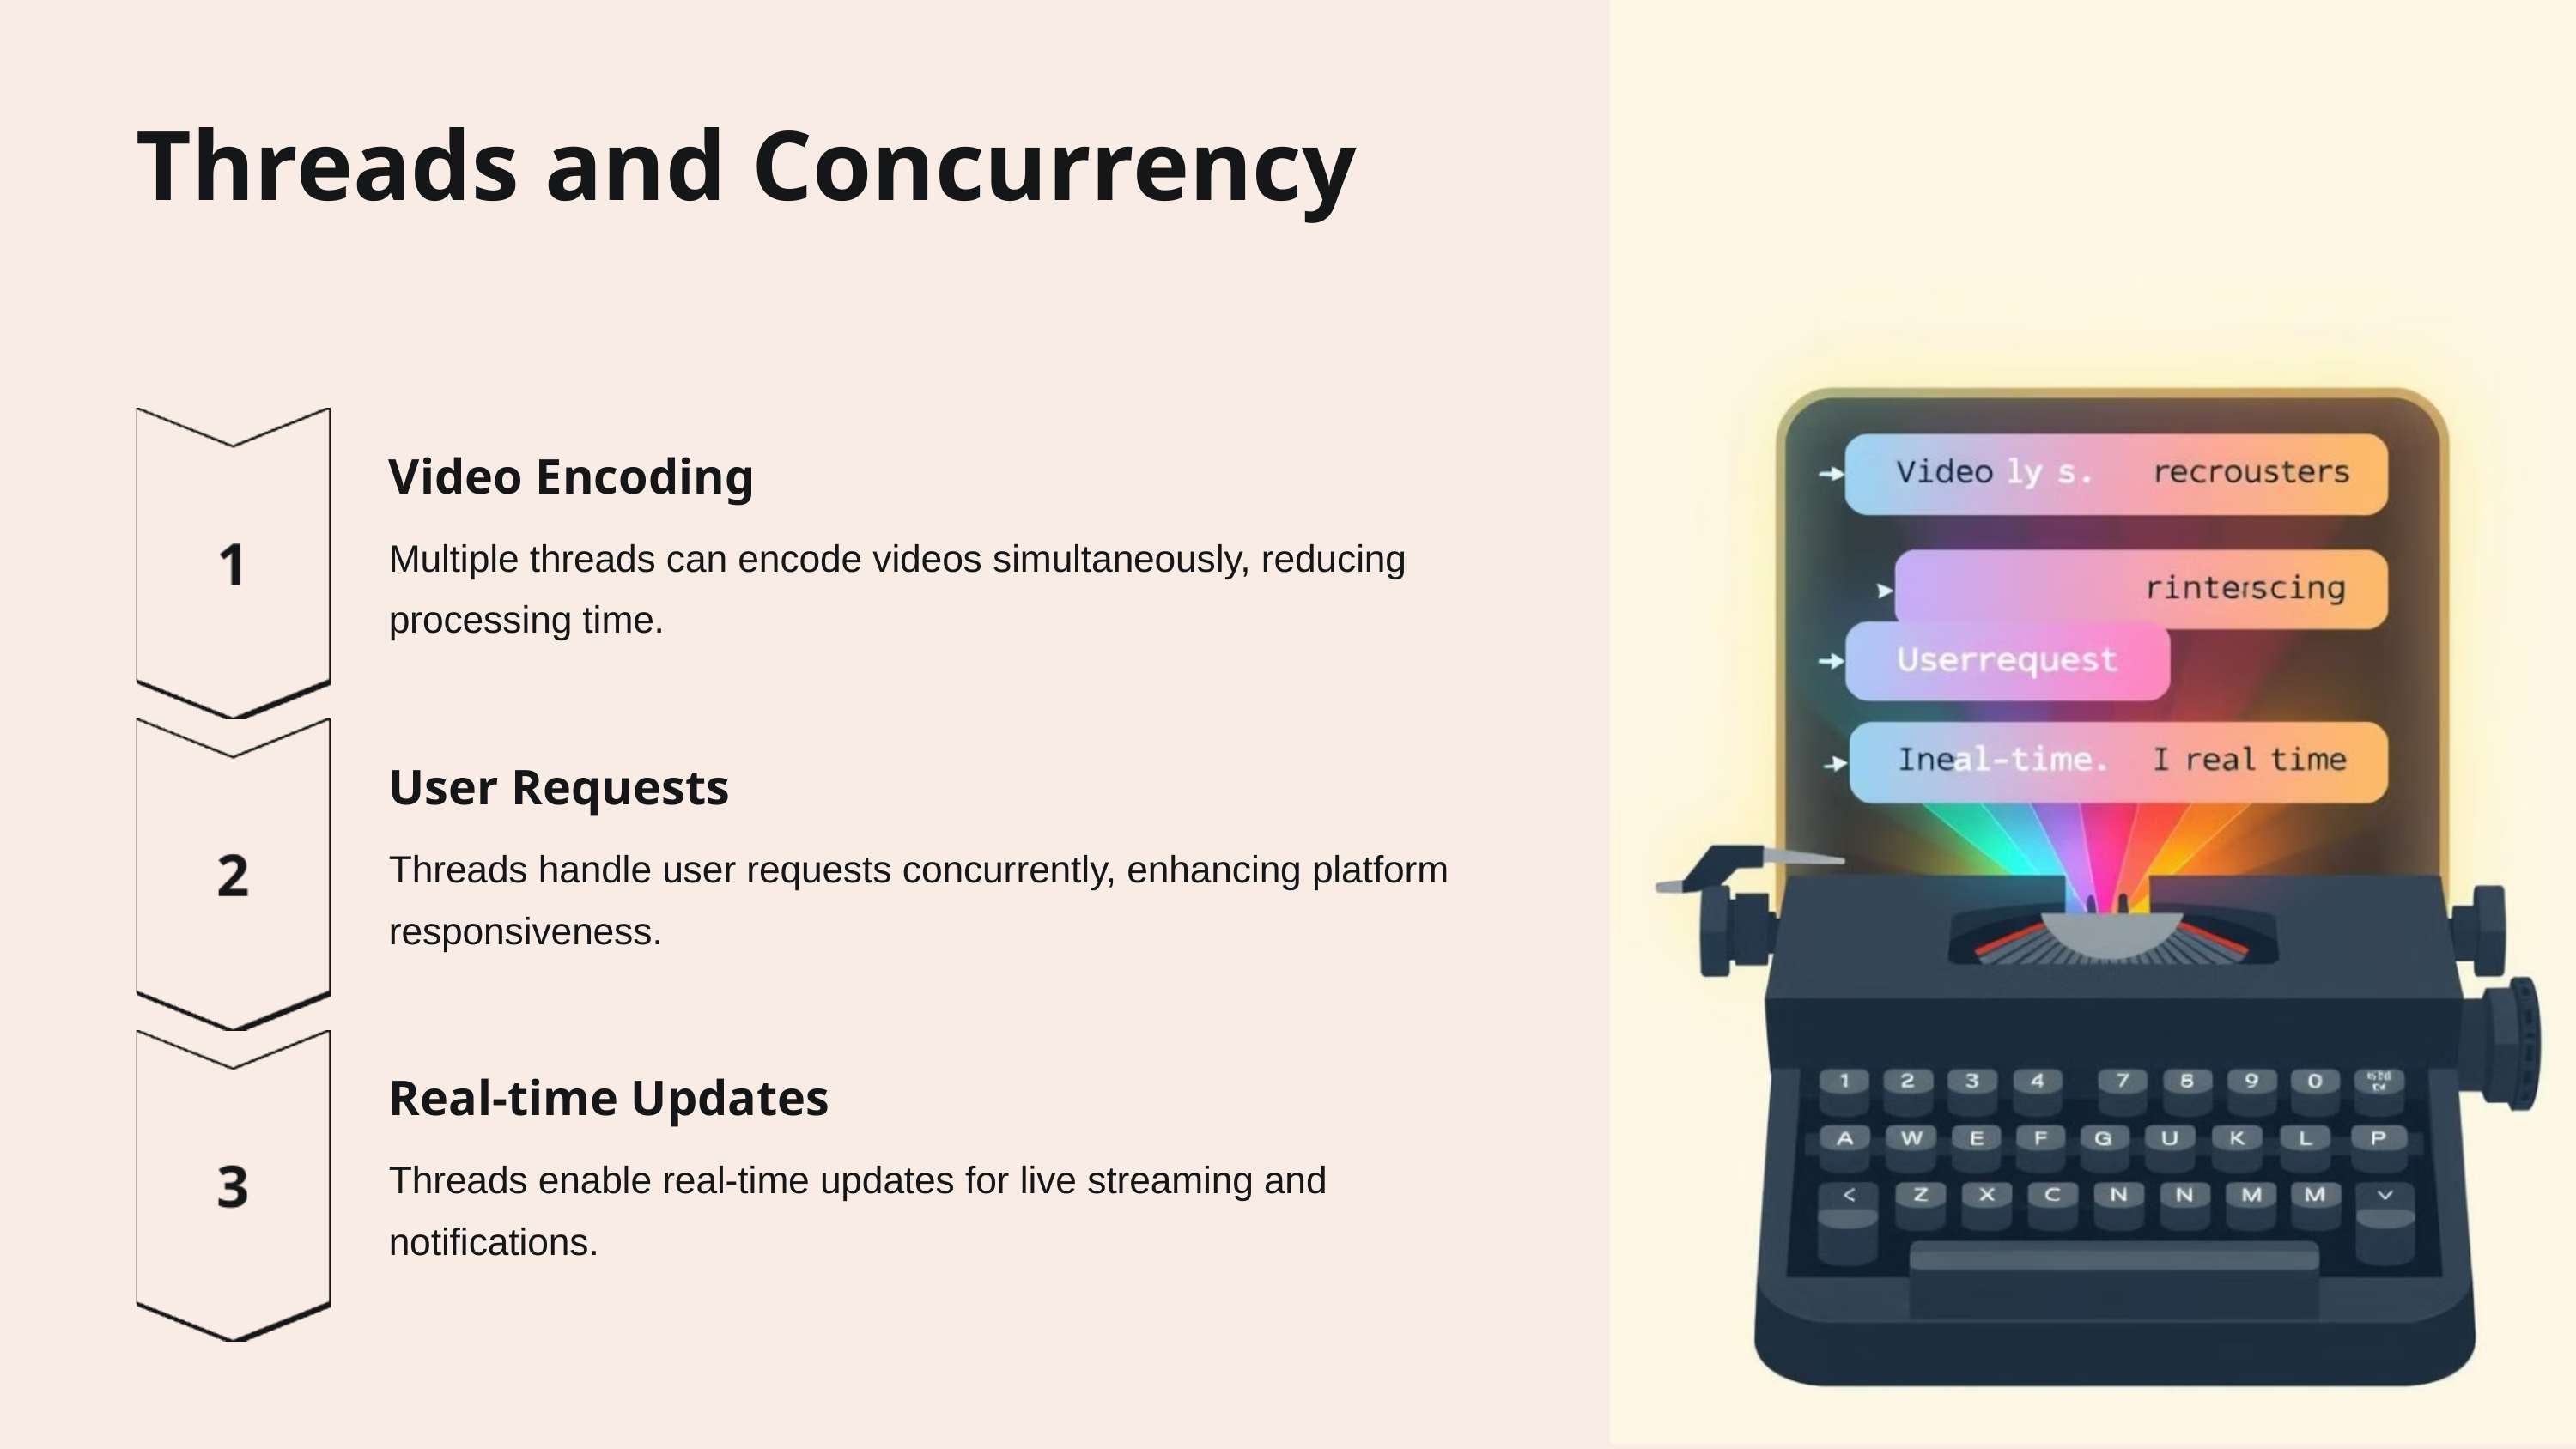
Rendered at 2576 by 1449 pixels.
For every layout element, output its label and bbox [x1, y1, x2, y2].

text_box [0, 0, 2576, 1449]
